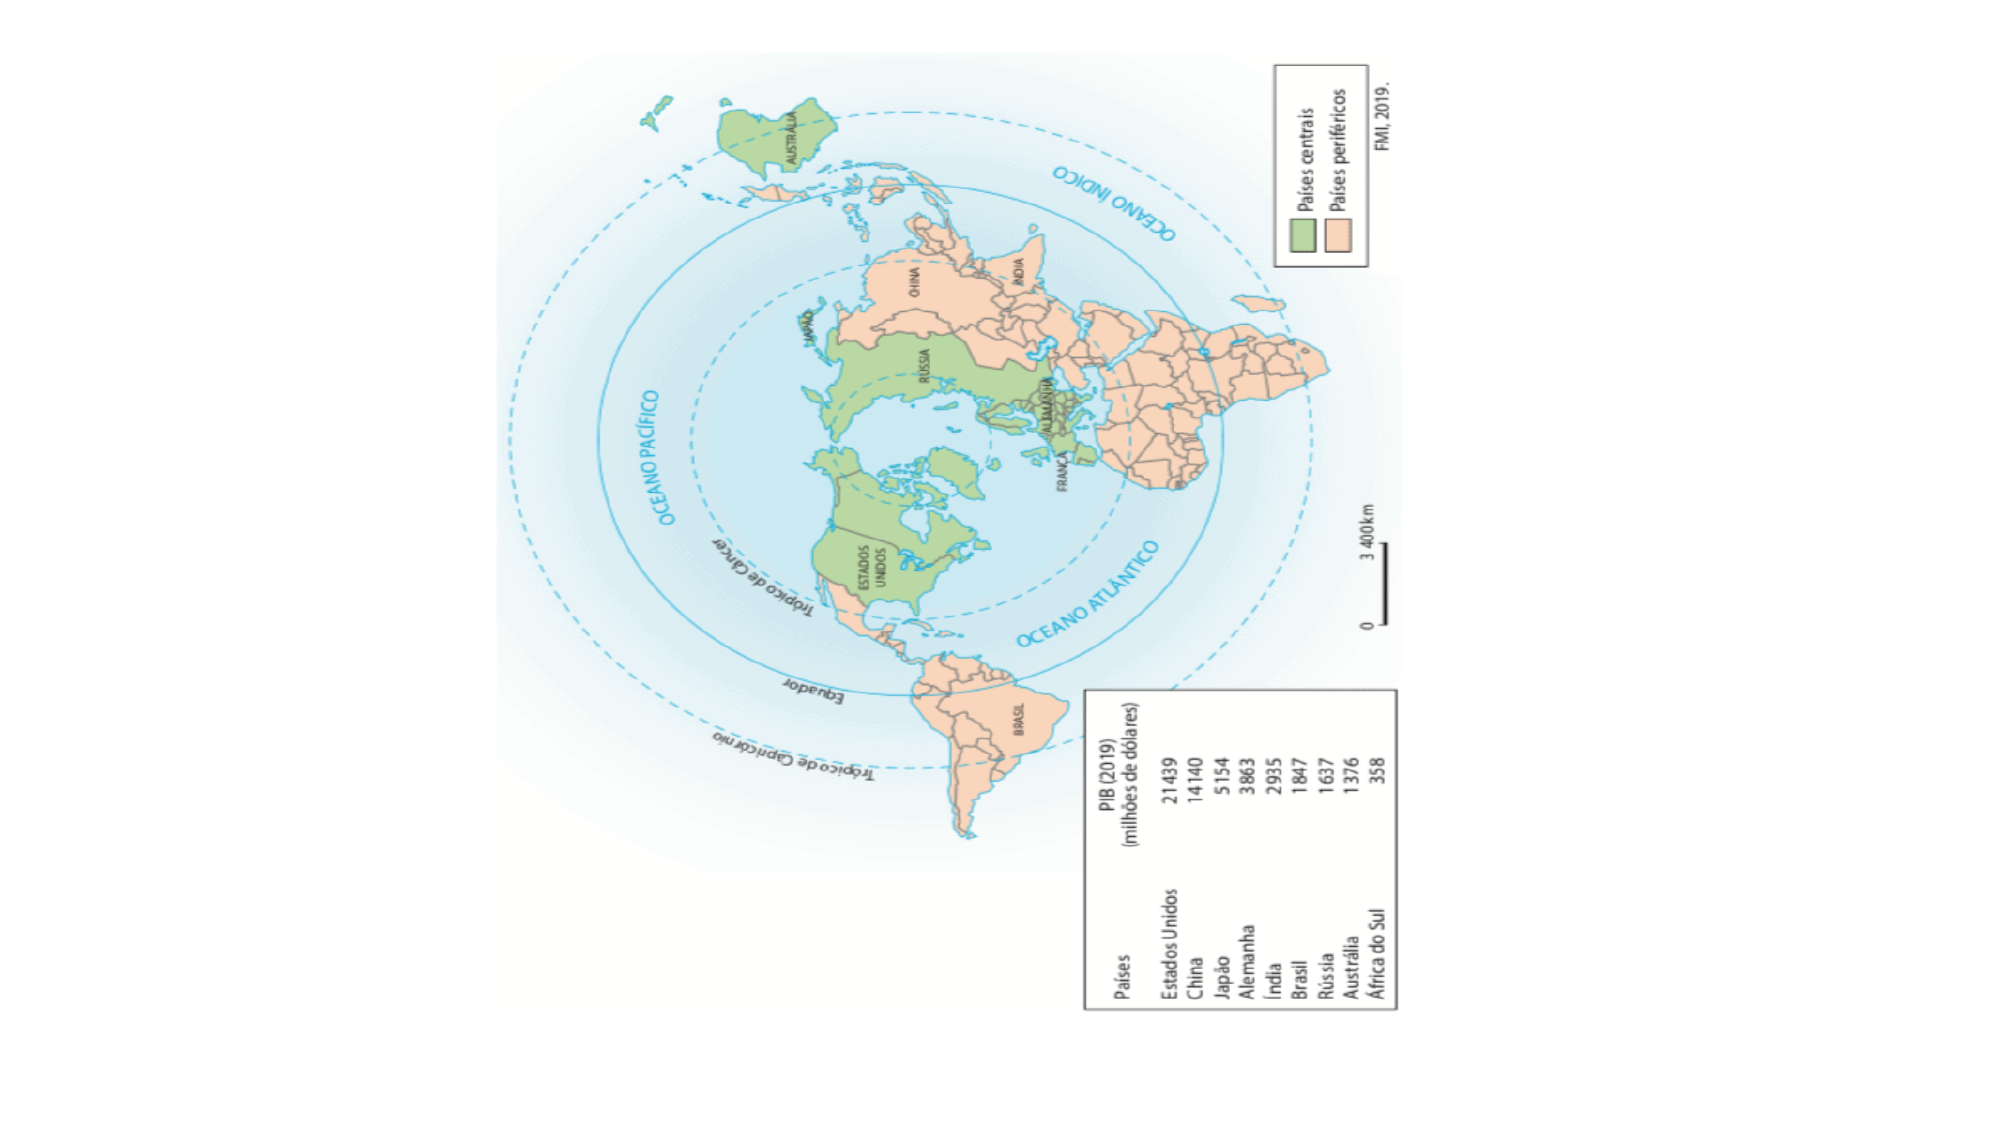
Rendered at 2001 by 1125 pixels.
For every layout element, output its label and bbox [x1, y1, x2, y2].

picture [489, 51, 1401, 75]
list [463, 75, 1427, 989]
picture [489, 989, 1401, 1014]
